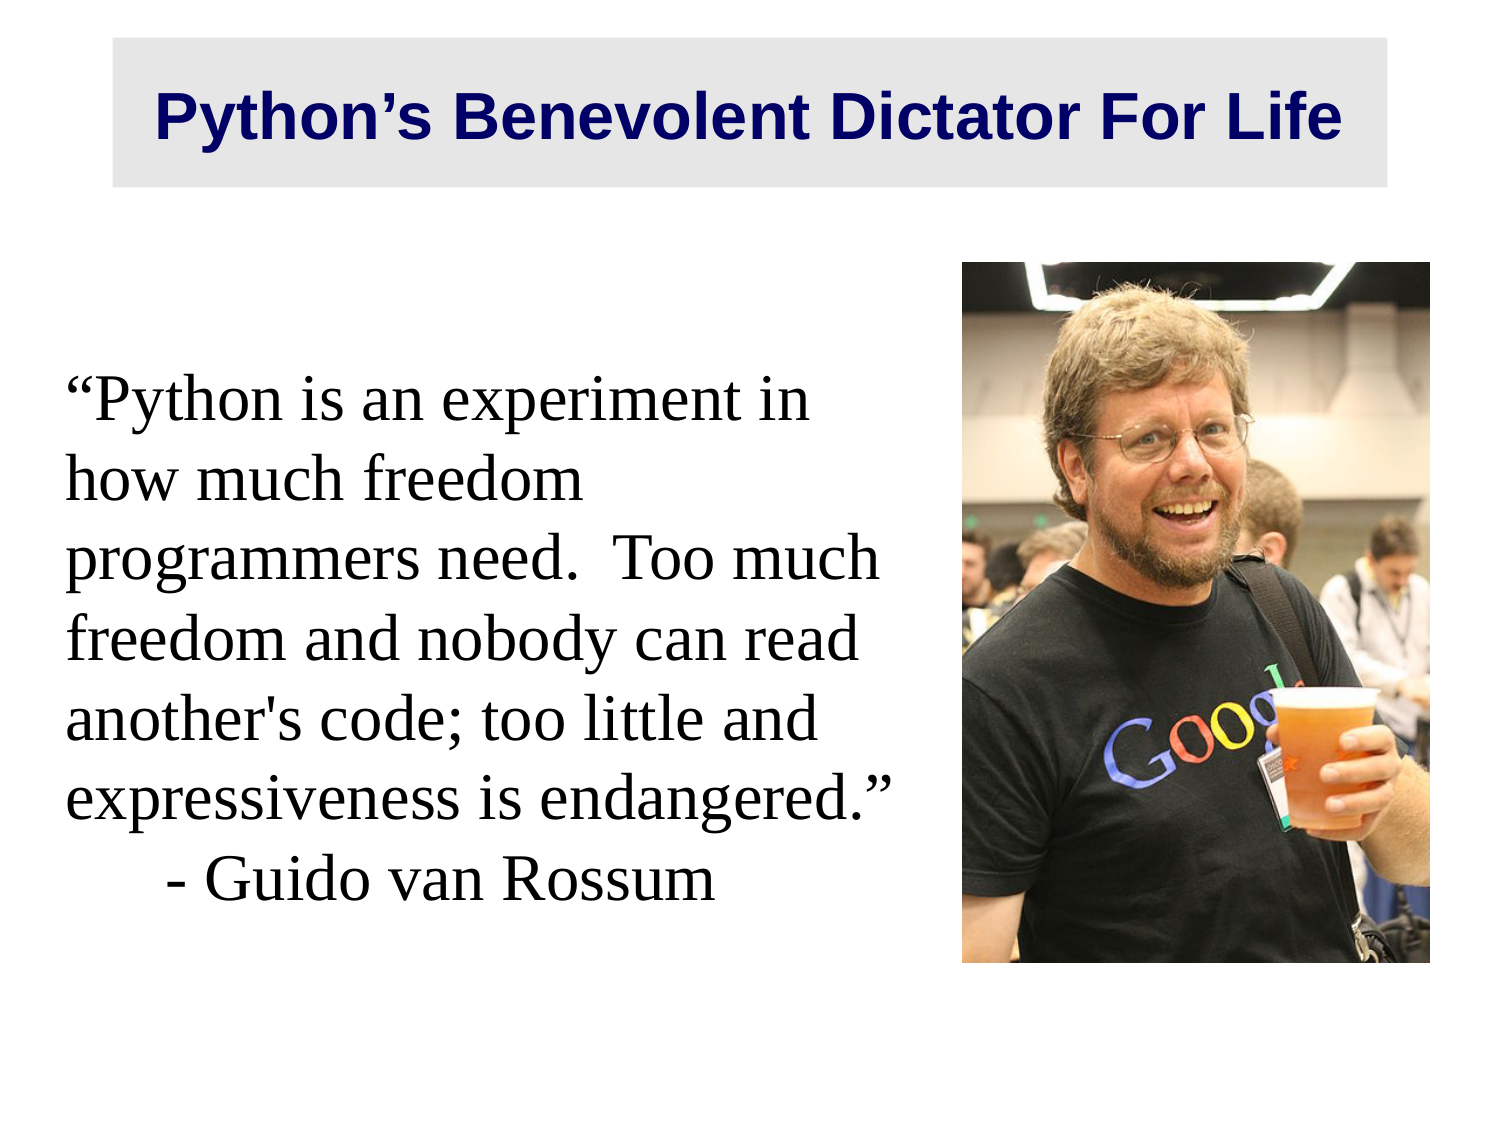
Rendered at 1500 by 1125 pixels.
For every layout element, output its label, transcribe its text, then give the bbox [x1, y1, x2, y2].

text_box “Python is an experiment in how much freedom programmers need. Too much freedom and nobody can read another's code; too little and expressiveness is endangered.” - Guido van Rossum [50, 346, 913, 921]
title Python’s Benevolent Dictator For Life [112, 37, 1388, 188]
picture [962, 262, 1430, 963]
